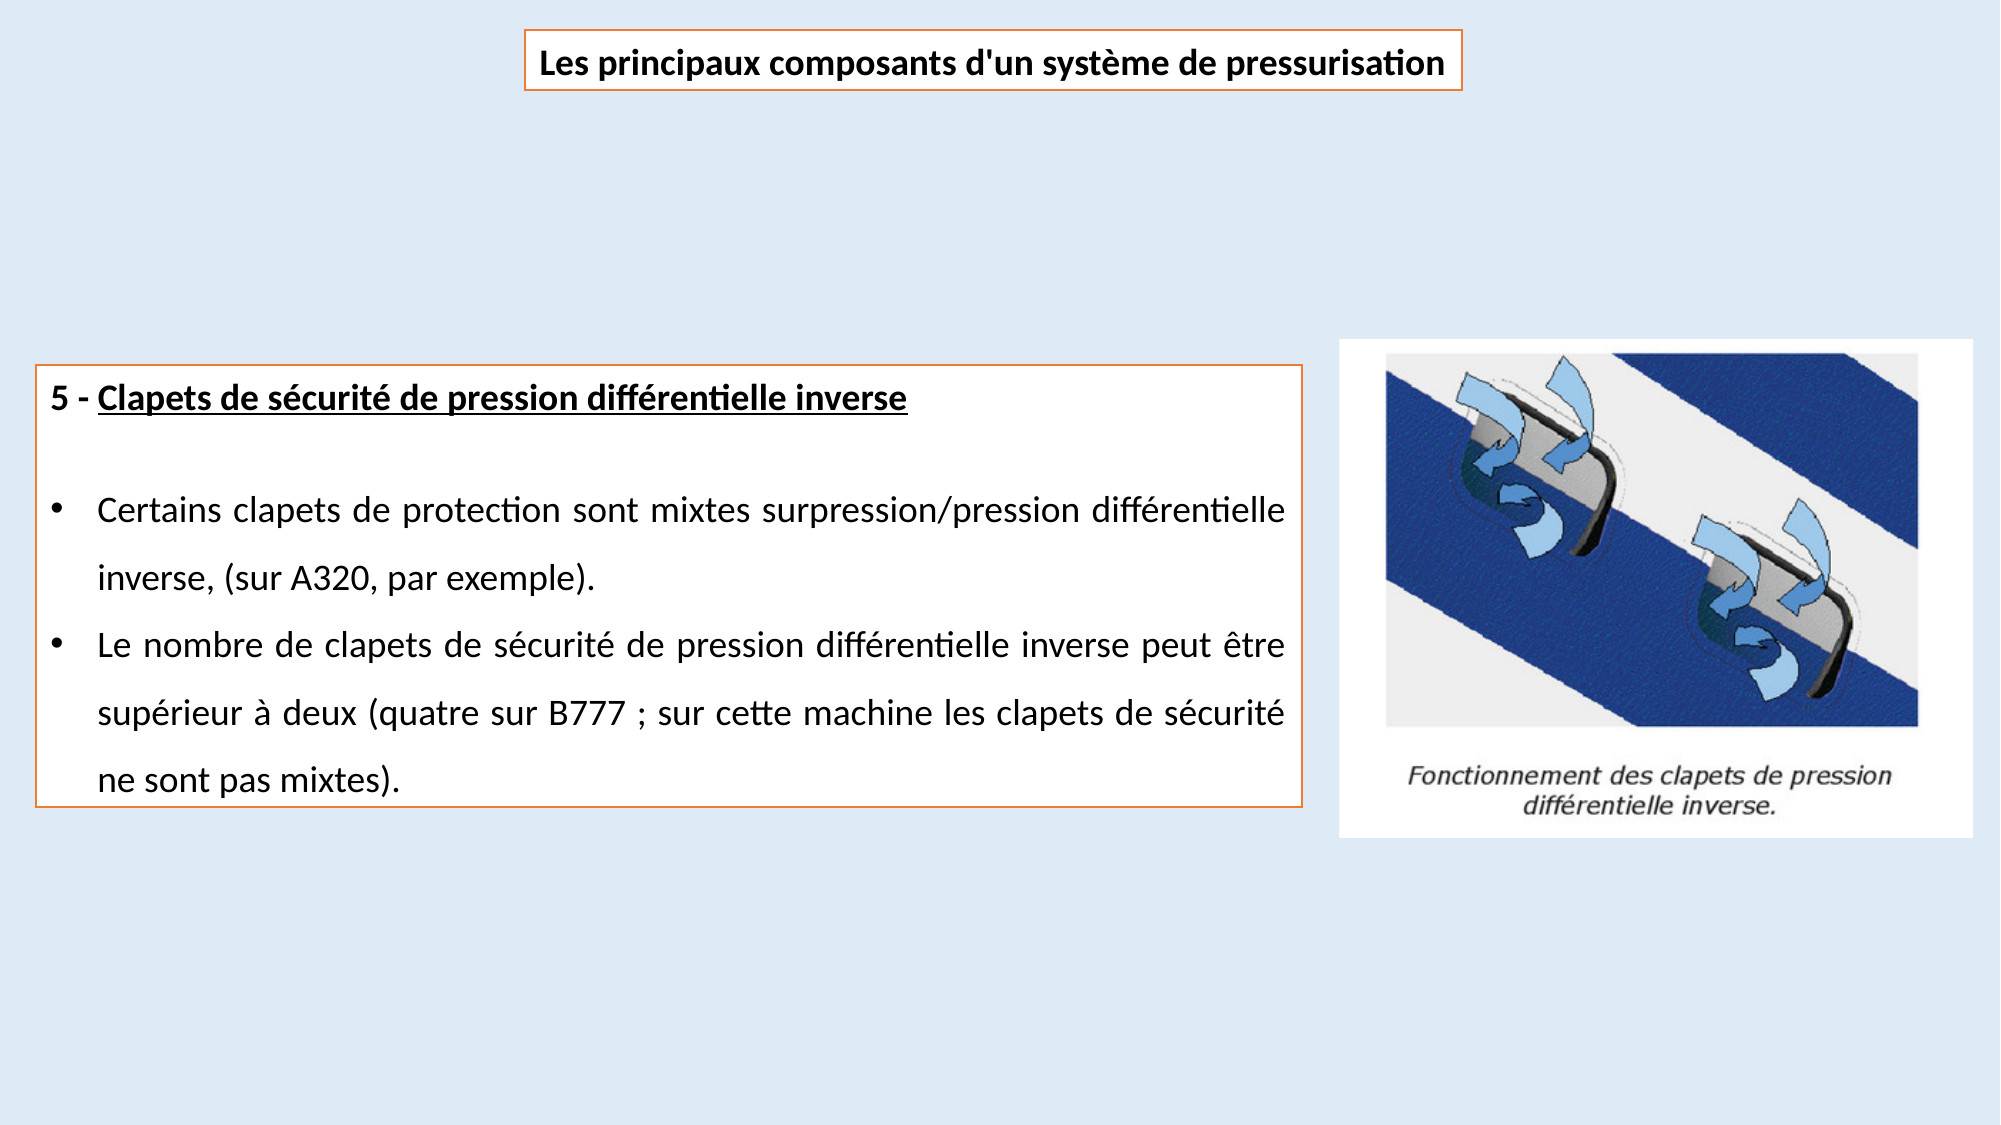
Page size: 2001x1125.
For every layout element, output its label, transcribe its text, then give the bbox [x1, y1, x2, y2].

text_box Les principaux composants d'un système de pressurisation [524, 29, 1463, 91]
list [1339, 339, 1974, 838]
text_box 5 - Clapets de sécurité de pression différentielle inverse Certains clapets de protection sont mixtes surpression/pression différentielle inverse, (sur A320, par exemple). Le nombre de clapets de sécurité de pression différentielle inverse peut être supérieur à deux (quatre sur B777 ; sur cette machine les clapets de sécurité ne sont pas mixtes). [35, 364, 1303, 808]
